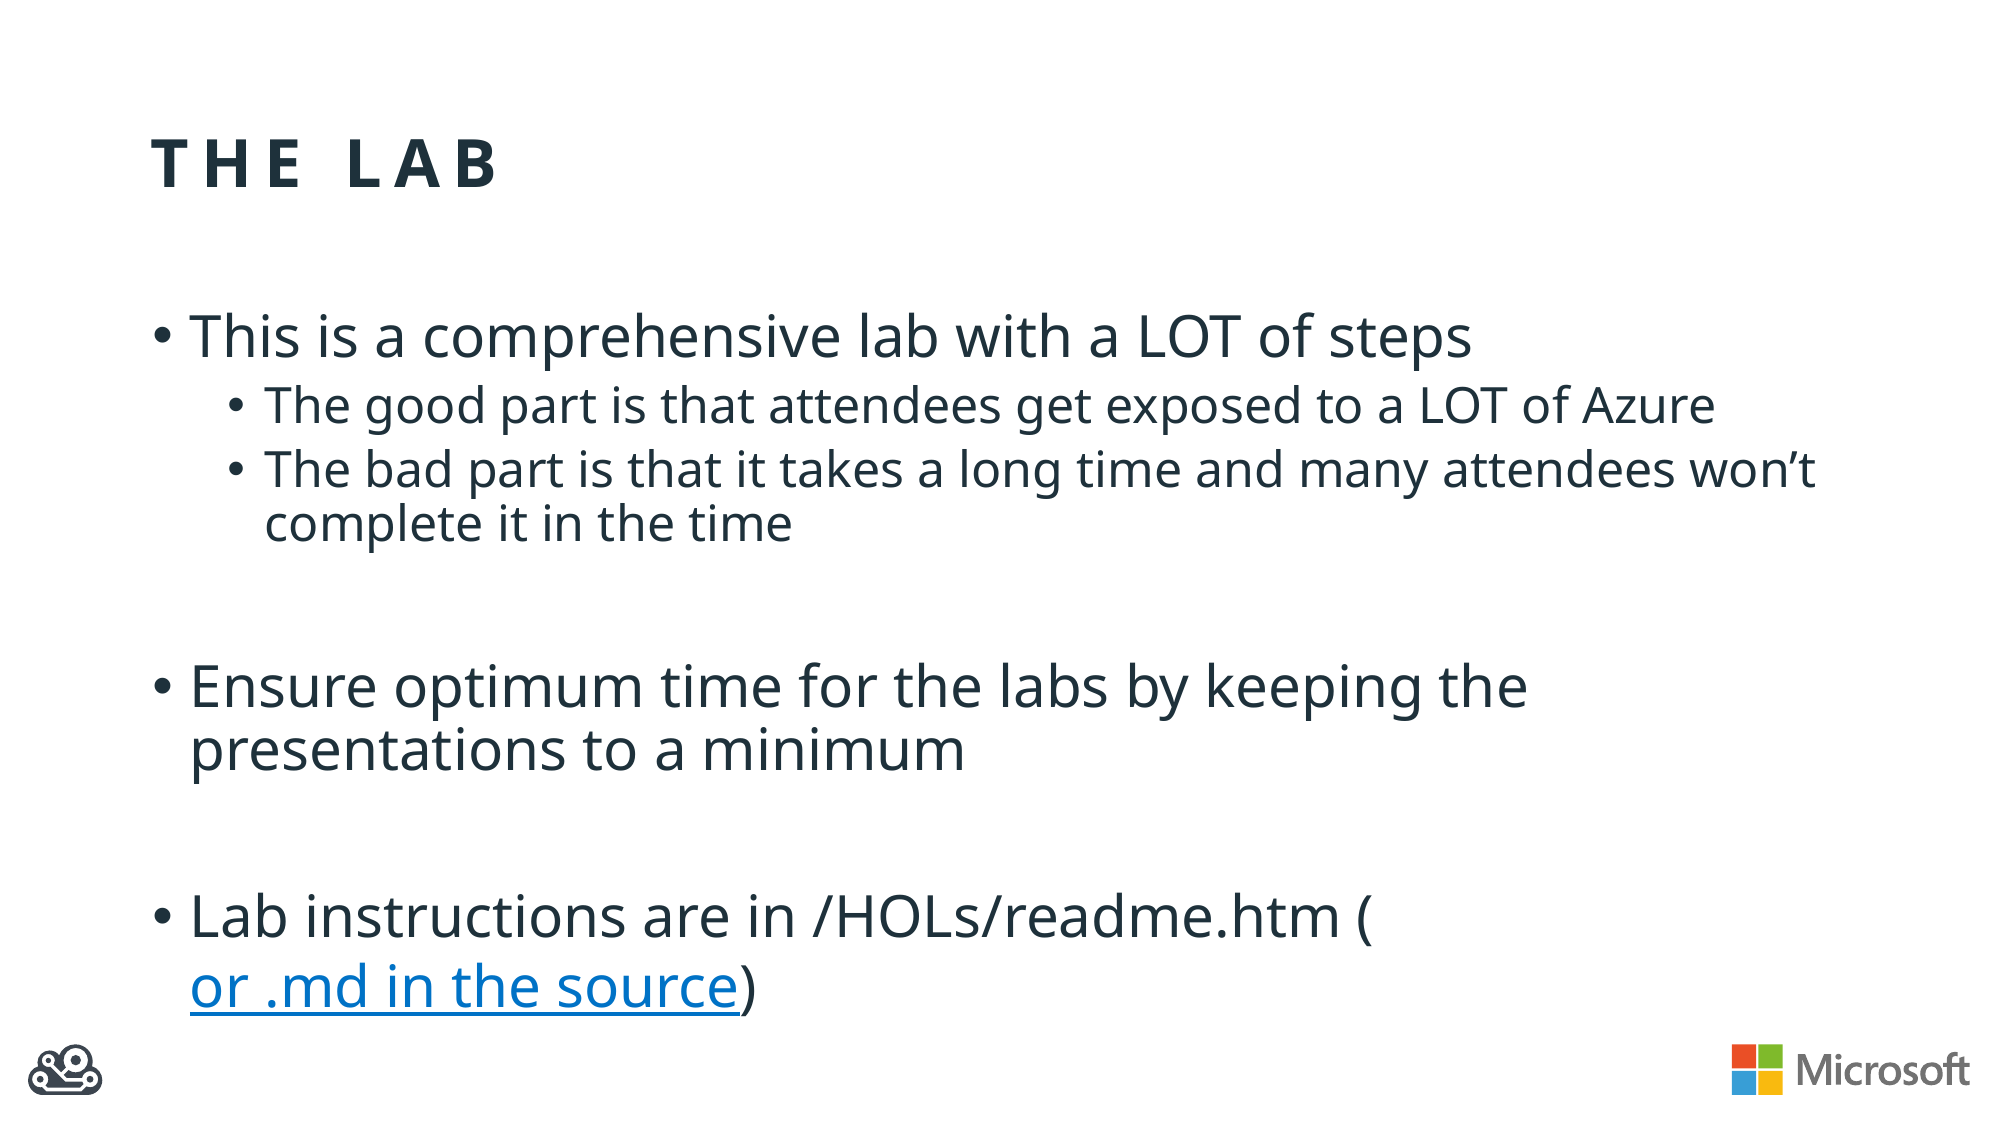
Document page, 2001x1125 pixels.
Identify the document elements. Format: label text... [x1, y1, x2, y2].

list This is a comprehensive lab with a LOT of steps The good part is that attendees get exposed to a LOT of Azure The bad part is that it takes a long time and many attendees won’t complete it in the time Ensure optimum time for the labs by keeping the presentations to a minimum Lab instructions are in /HOLs/readme.htm (or .md in the source) [137, 299, 1863, 1014]
title The Lab [135, 57, 1860, 275]
